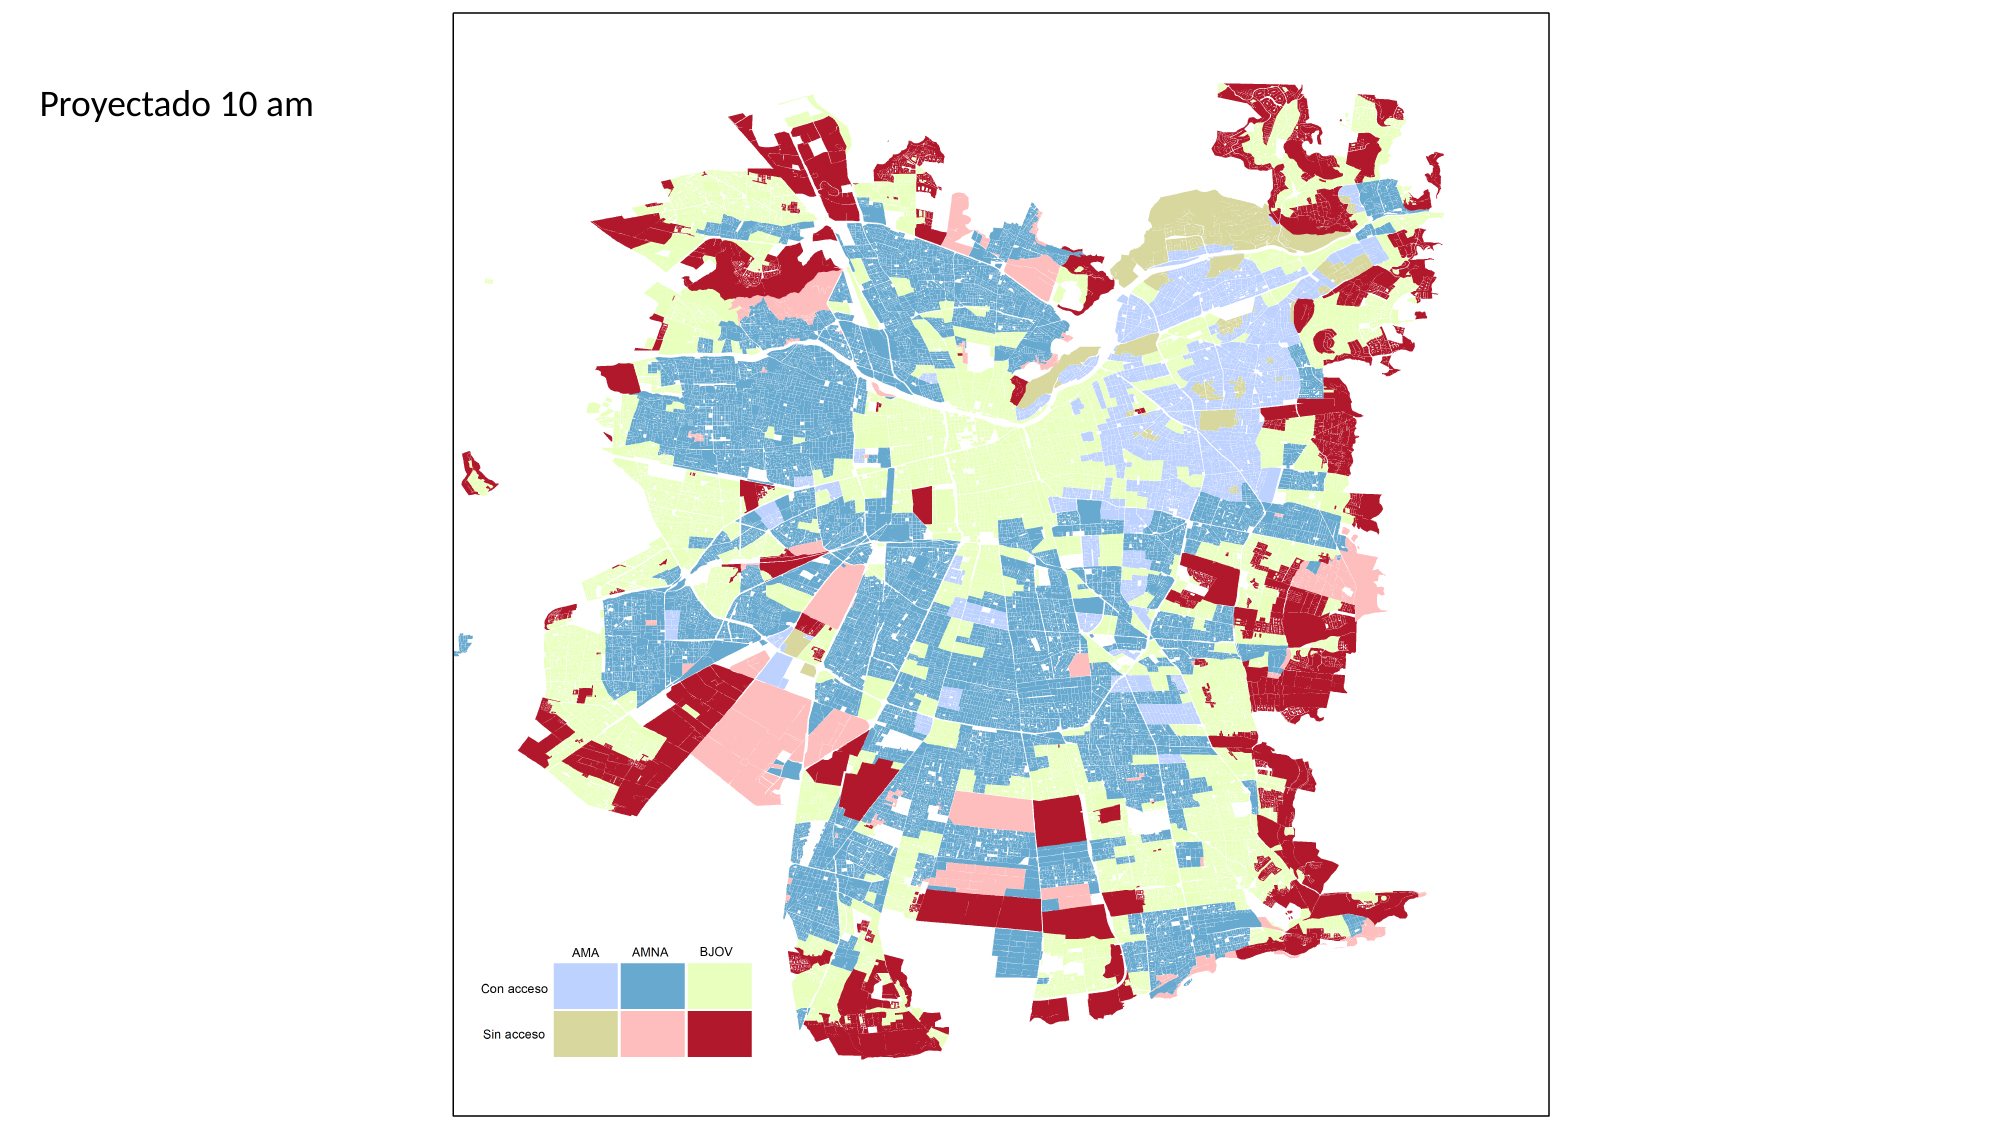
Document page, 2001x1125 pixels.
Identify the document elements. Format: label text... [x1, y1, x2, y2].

text_box Proyectado 10 am [24, 71, 400, 132]
picture [437, 0, 1563, 1125]
